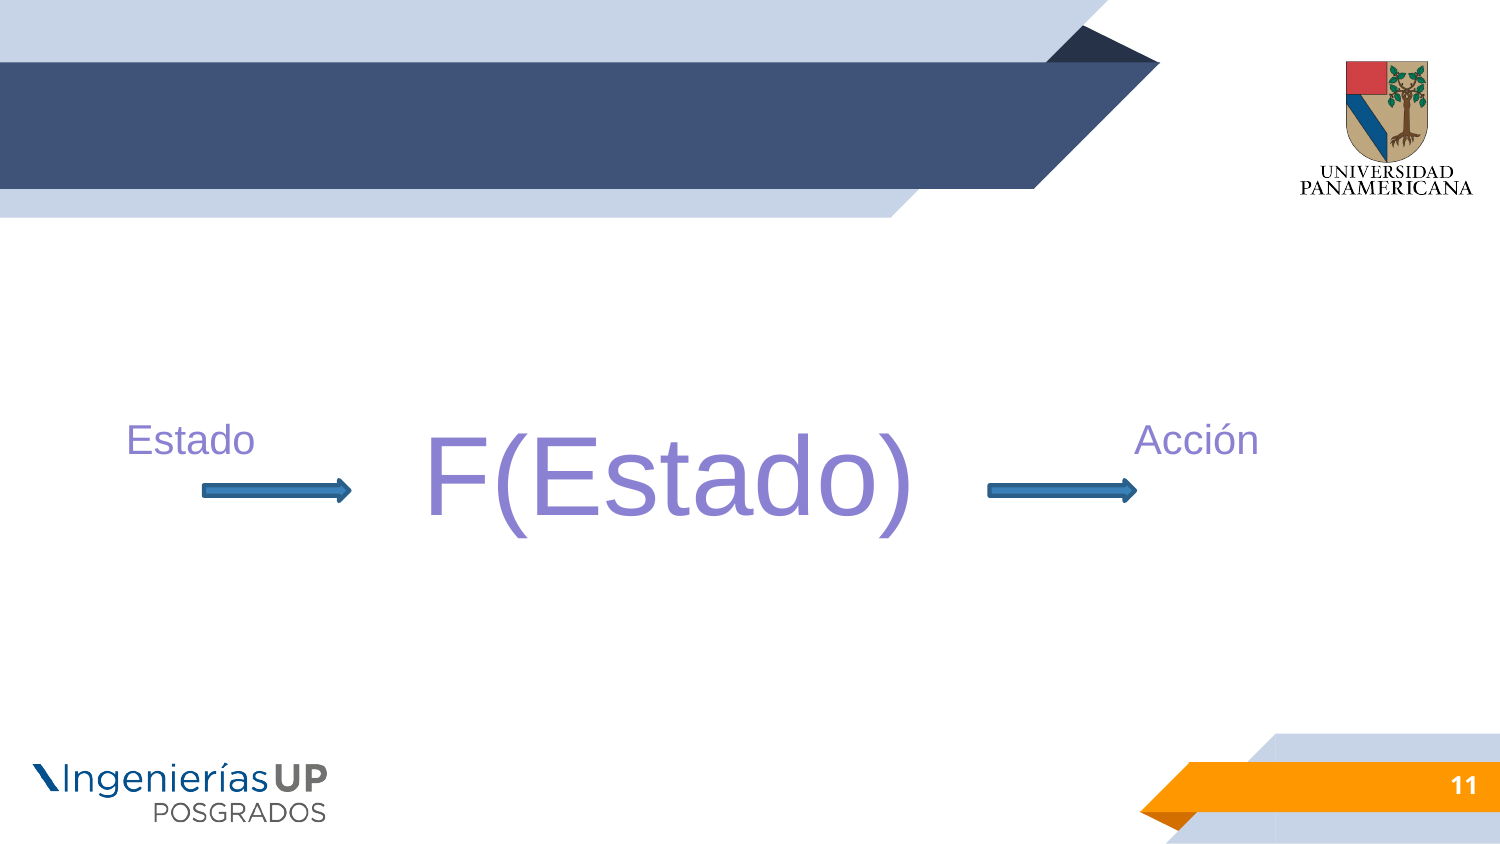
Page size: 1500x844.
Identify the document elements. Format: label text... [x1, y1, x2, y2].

picture [15, 737, 344, 844]
picture [1286, 44, 1490, 210]
text_box Estado [110, 405, 271, 471]
text_box [201, 478, 352, 503]
text_box [987, 478, 1138, 503]
text_box Acción [1119, 405, 1275, 471]
text_box F(Estado) [381, 395, 958, 546]
slide_number 11 [1249, 760, 1494, 813]
